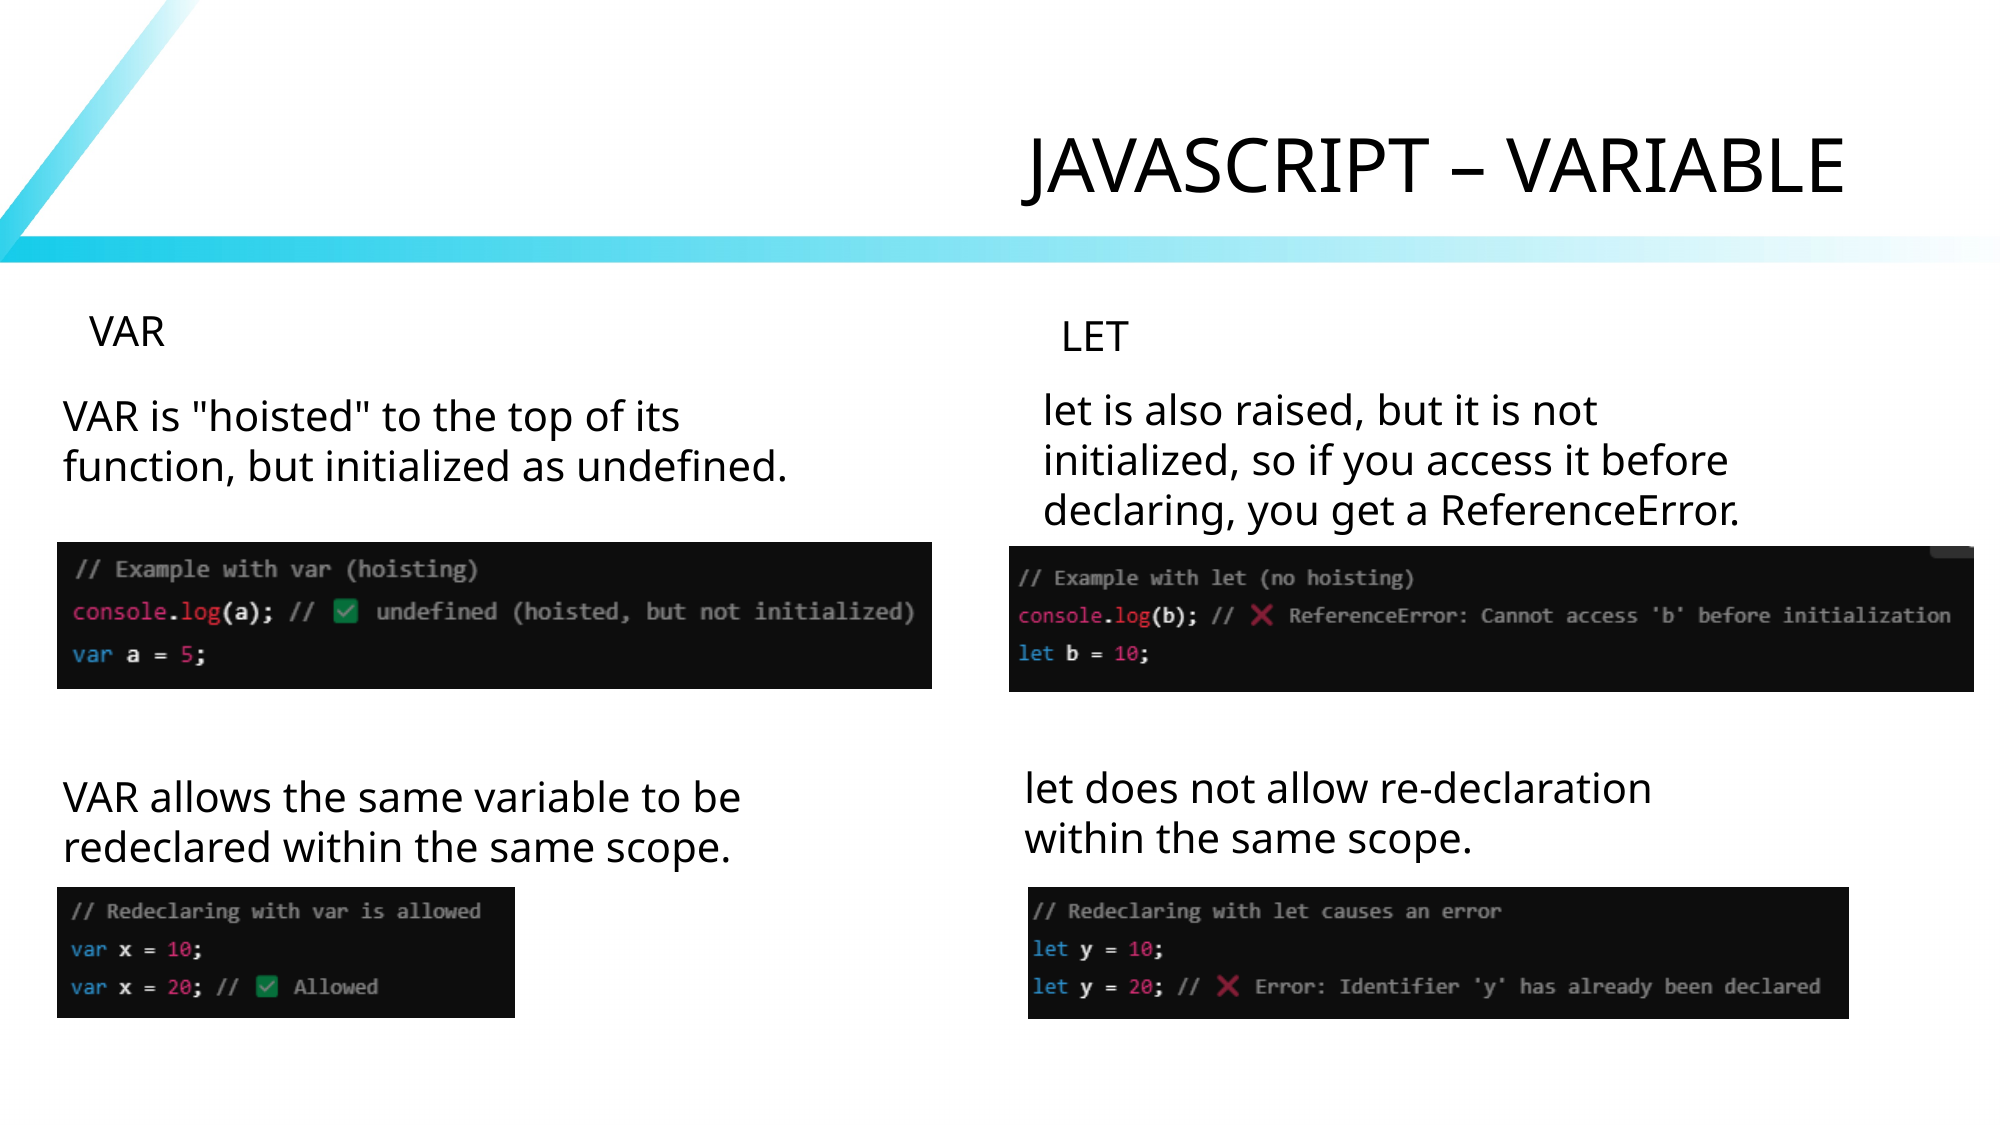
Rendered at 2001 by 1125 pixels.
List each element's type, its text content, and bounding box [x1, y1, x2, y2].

text_box let does not allow re-declaration within the same scope. [1009, 754, 1783, 870]
text_box VAR is "hoisted" to the top of its function, but initialized as undefined. [48, 382, 822, 498]
text_box LET [1045, 302, 2000, 368]
text_box VAR [74, 297, 1083, 363]
picture [0, 0, 2000, 1125]
title JAVASCRIPT – VARIABLE [137, 59, 1863, 278]
text_box VAR allows the same variable to be redeclared within the same scope. [48, 762, 822, 878]
text_box let is also raised, but it is not initialized, so if you access it before declaring, you get a ReferenceError. [1028, 376, 1802, 542]
